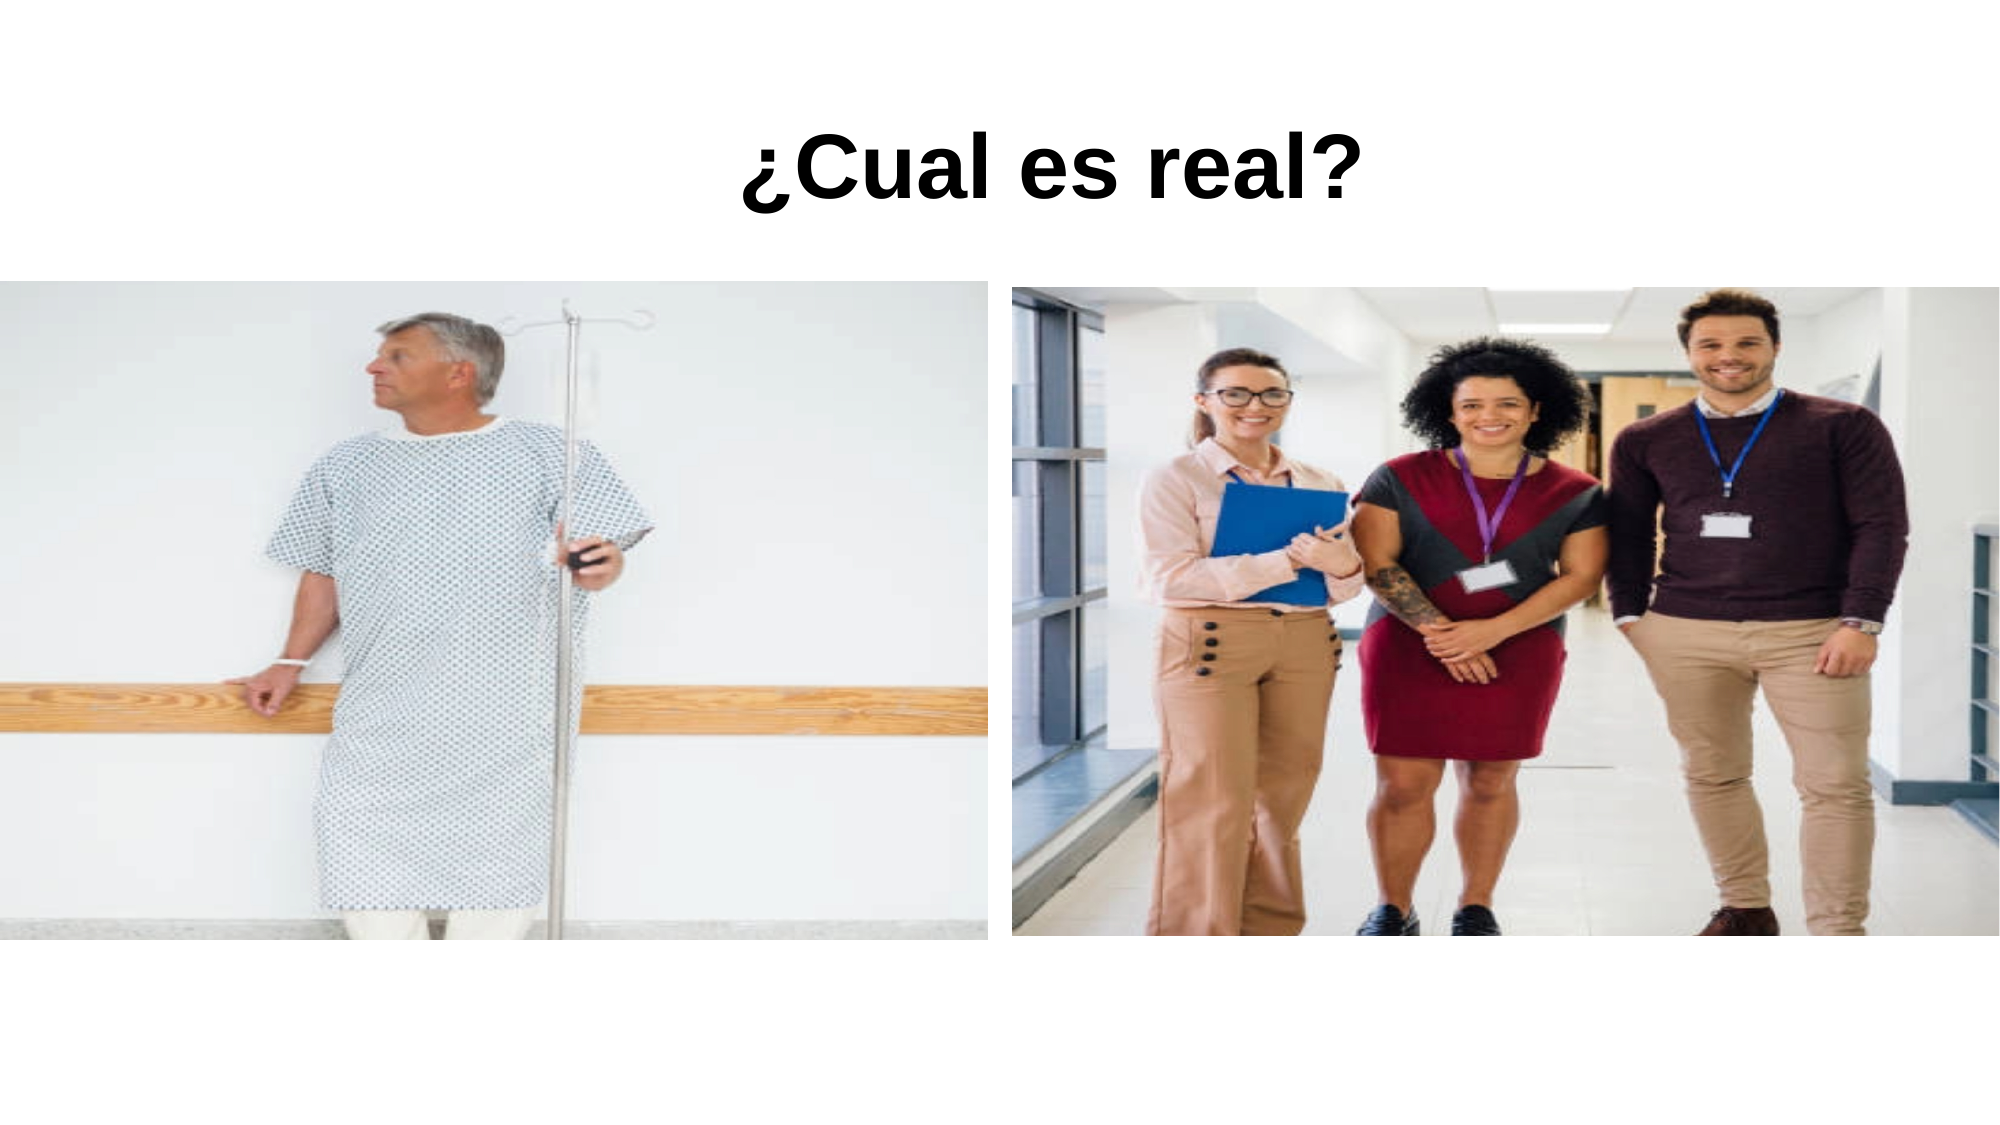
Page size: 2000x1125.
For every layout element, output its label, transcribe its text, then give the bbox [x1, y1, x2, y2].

picture [0, 281, 988, 940]
title ¿Cual es real? [242, 59, 1862, 278]
picture [1012, 287, 2000, 936]
